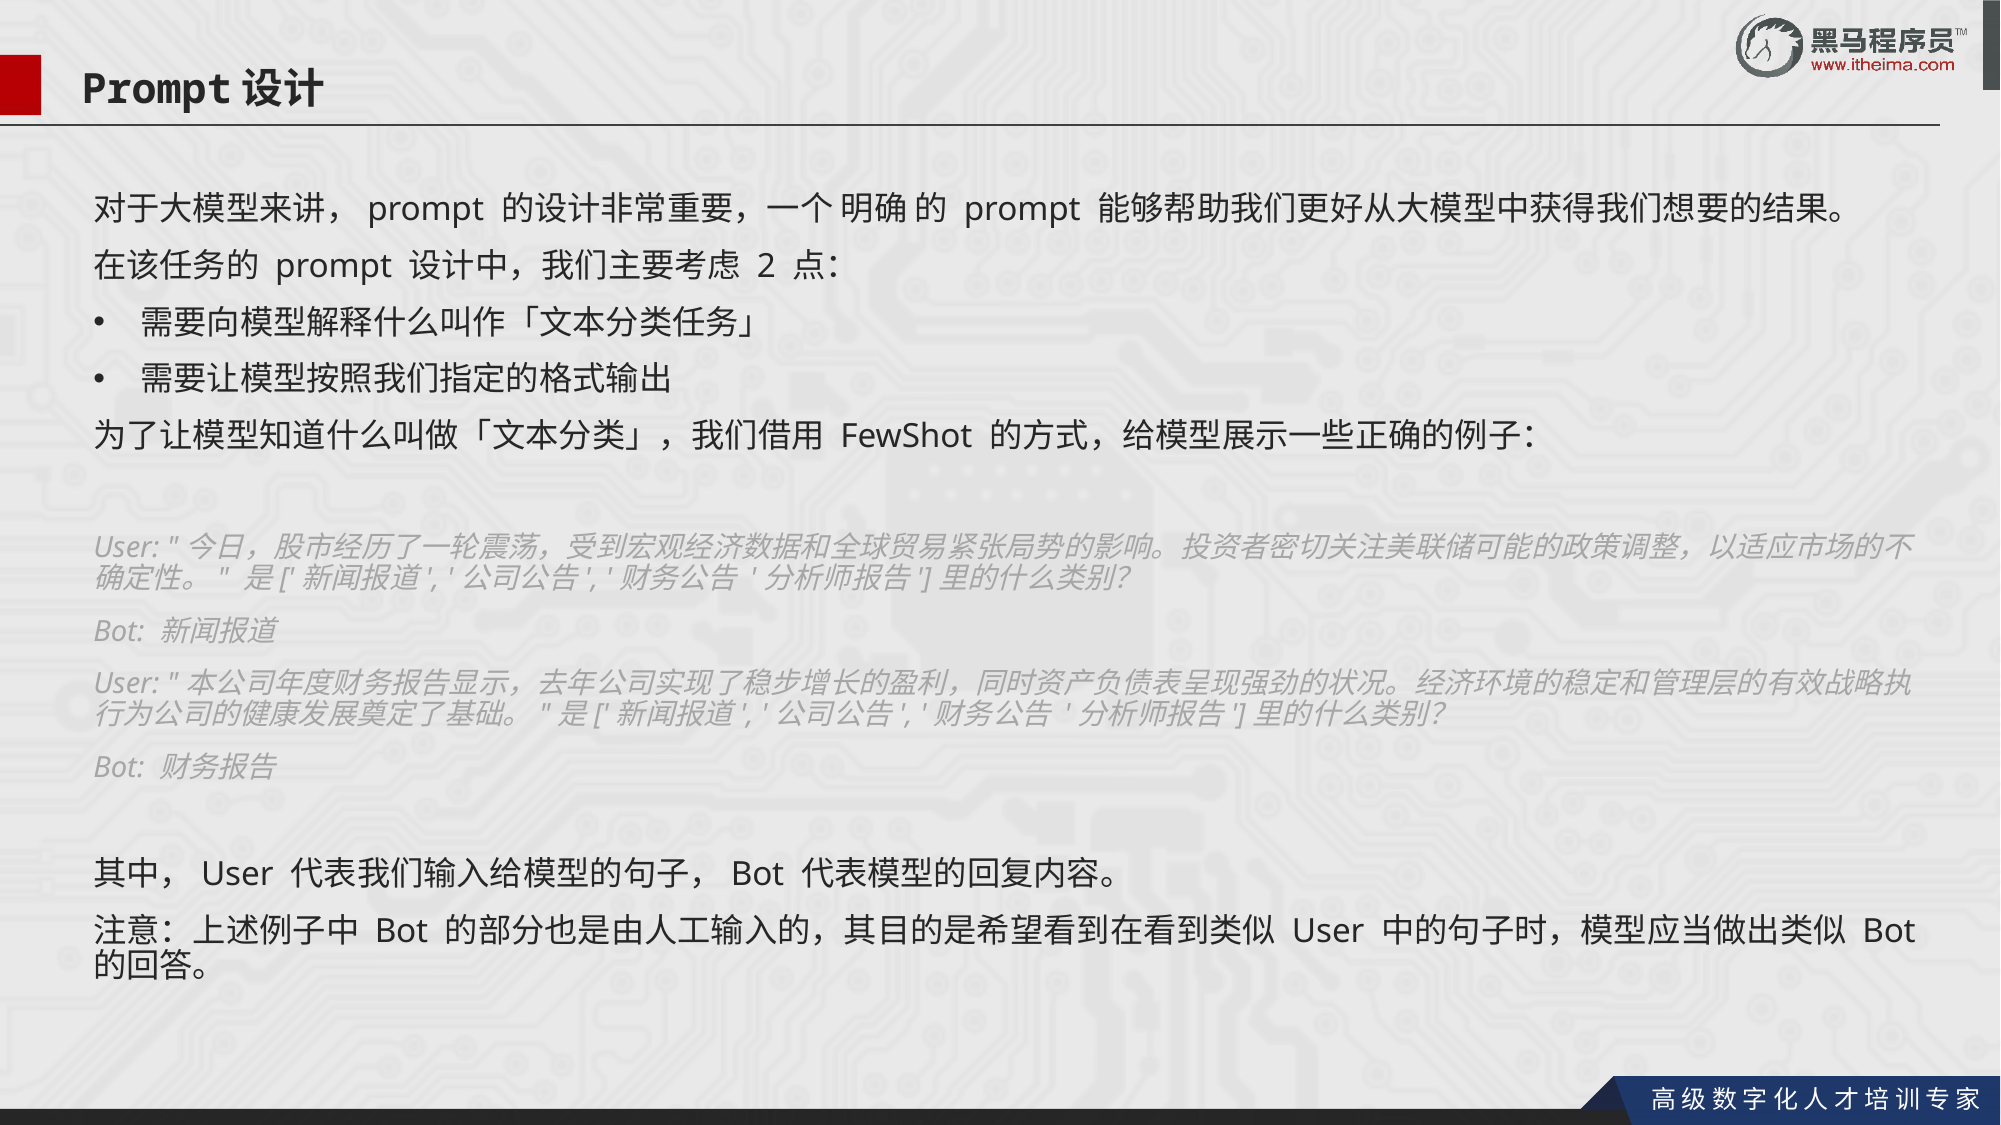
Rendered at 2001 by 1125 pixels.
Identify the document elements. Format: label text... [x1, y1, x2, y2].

picture [1705, 0, 1995, 109]
list Prompt设计 [66, 54, 882, 126]
list 对于大模型来讲，prompt 的设计非常重要，一个 明确 的 prompt 能够帮助我们更好从大模型中获得我们想要的结果。 在该任务的 prompt 设计中，我们主要考虑 2 点： 需要向模型解释什么叫作「文本分类任务」 需要让模型按照我们指定的格式输出 为了让模型知道什么叫做「文本分类」，我们借用 FewShot 的方式，给模型展示一些正确的例子： User: "今日，股市经历了一轮震荡，受到宏观经济数据和全球贸易紧张局势的影响。投资者密切关注美联储可能的政策调整，以适应市场的不确定性。" 是['新闻报道', '公司公告', '财务公告 '分析师报告']里的什么类别？ Bot: 新闻报道 User: "本公司年度财务报告显示，去年公司实现了稳步增长的盈利，同时资产负债表呈现强劲的状况。经济环境的稳定和管理层的有效战略执行为公司的健康发展奠定了基础。"是['新闻报道', '公司公告', '财务公告 '分析师报告']里的什么类别？ Bot: 财务报告 其中，User 代表我们输入给模型的句子，Bot 代表模型的回复内容。 注意：上述例子中 Bot 的部分也是由人工输入的，其目的是希望看到在看到类似 User 中的句子时，模型应当做出类似 Bot 的回答。 [78, 184, 1947, 509]
